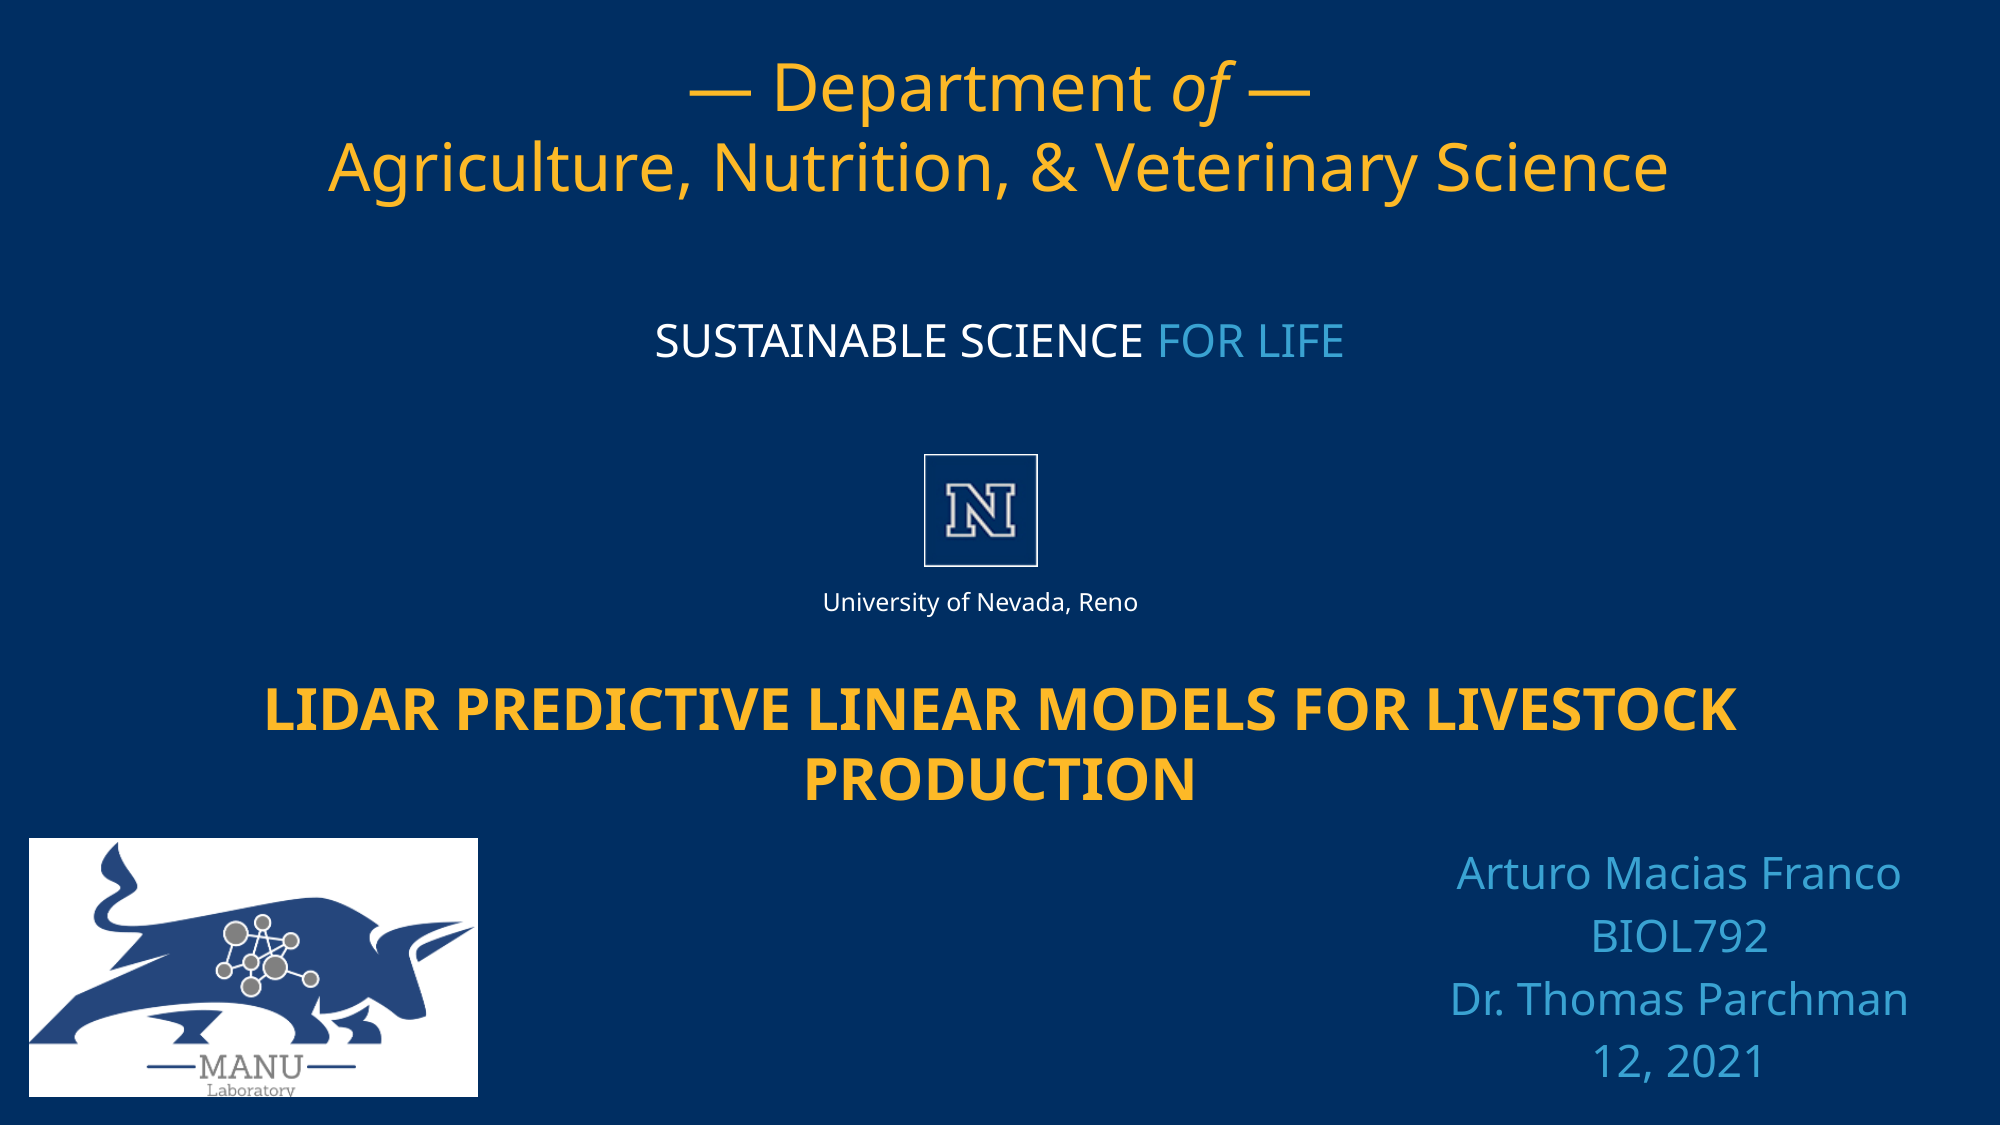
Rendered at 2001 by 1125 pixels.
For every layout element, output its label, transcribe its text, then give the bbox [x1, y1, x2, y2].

subtitle Arturo Macias Franco BIOL792 Dr. Thomas Parchman 12, 2021 [1358, 837, 2000, 1095]
picture [28, 838, 479, 1097]
picture [924, 454, 1038, 567]
title LiDaR Predictive Linear Models for Livestock Production [50, 621, 1950, 863]
